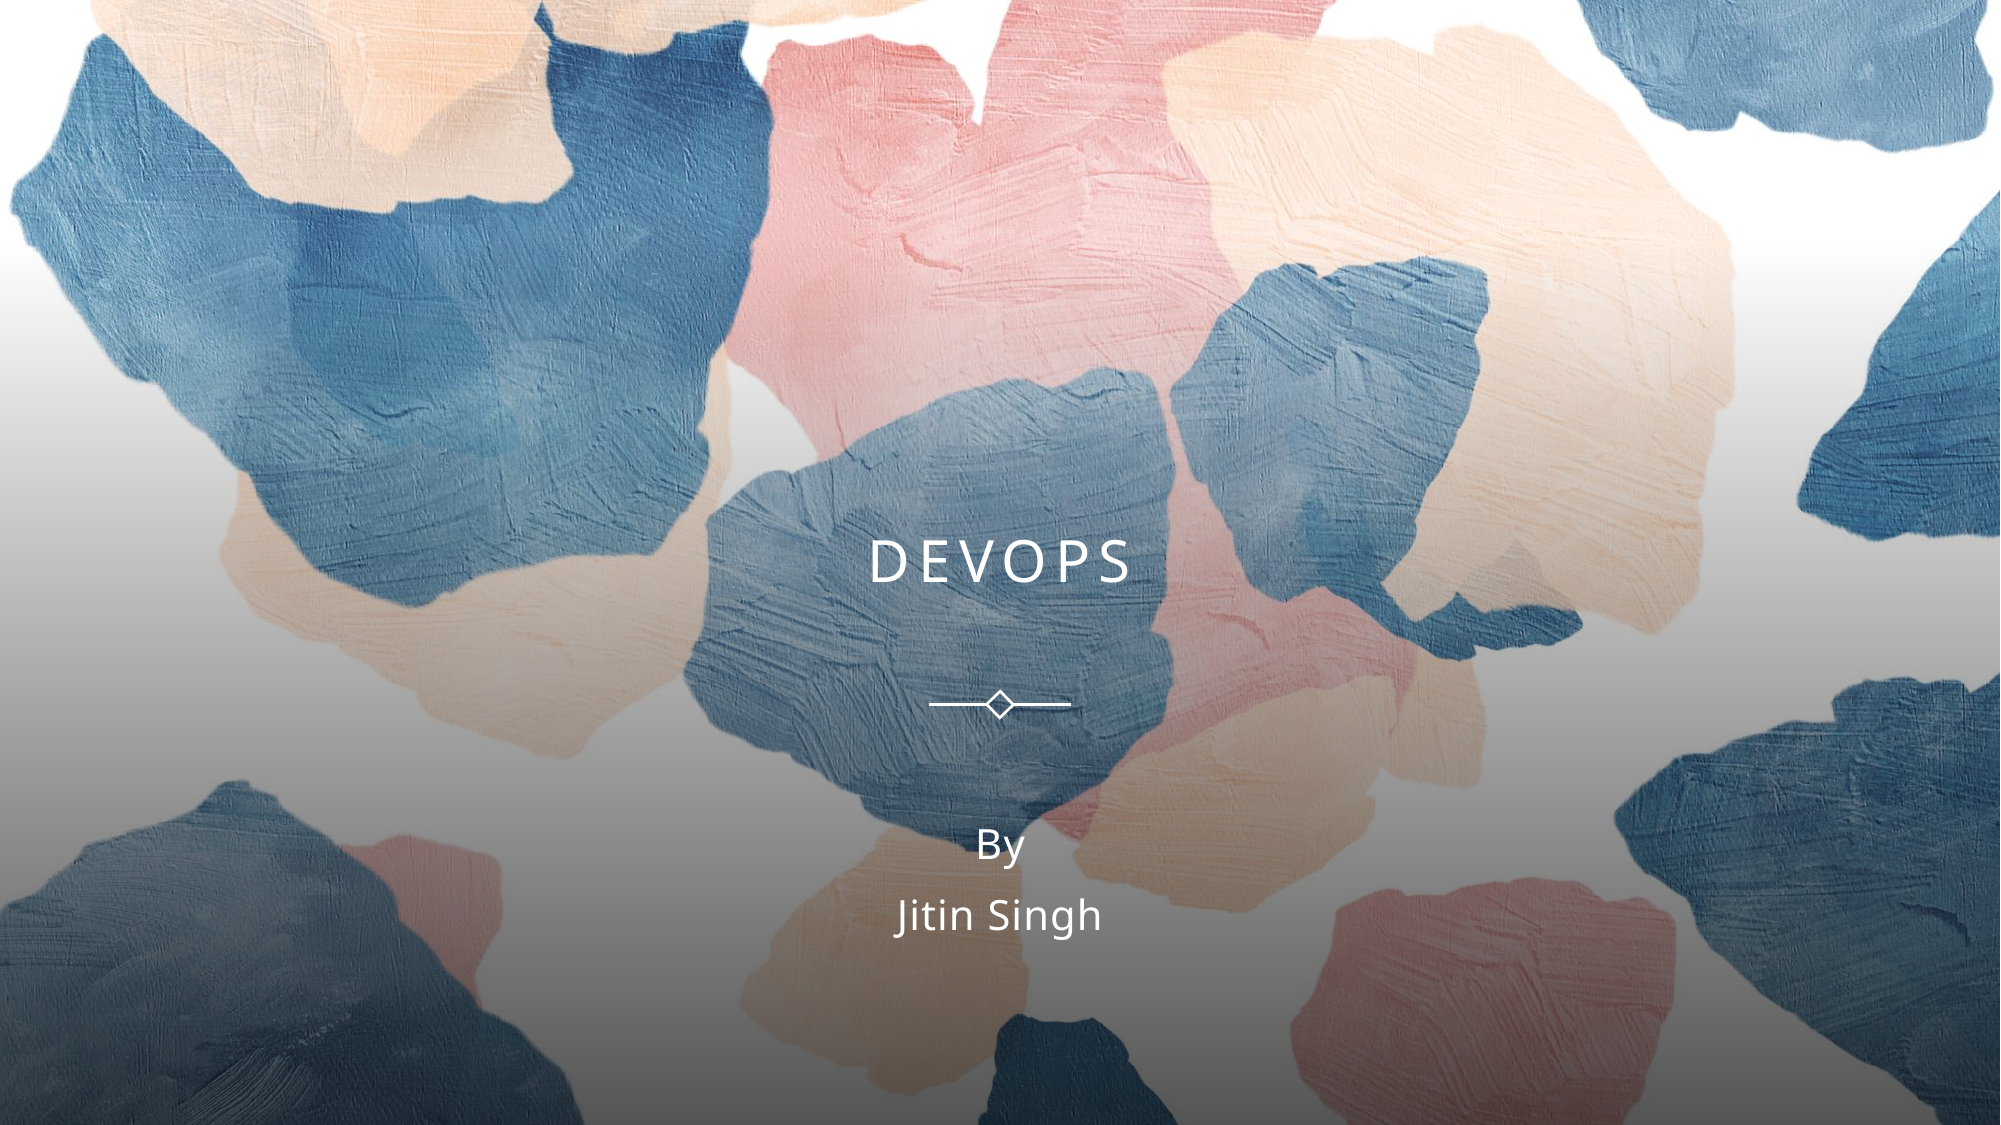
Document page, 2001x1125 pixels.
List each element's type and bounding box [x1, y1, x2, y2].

text_box [928, 695, 1072, 715]
picture [0, 0, 2000, 1125]
